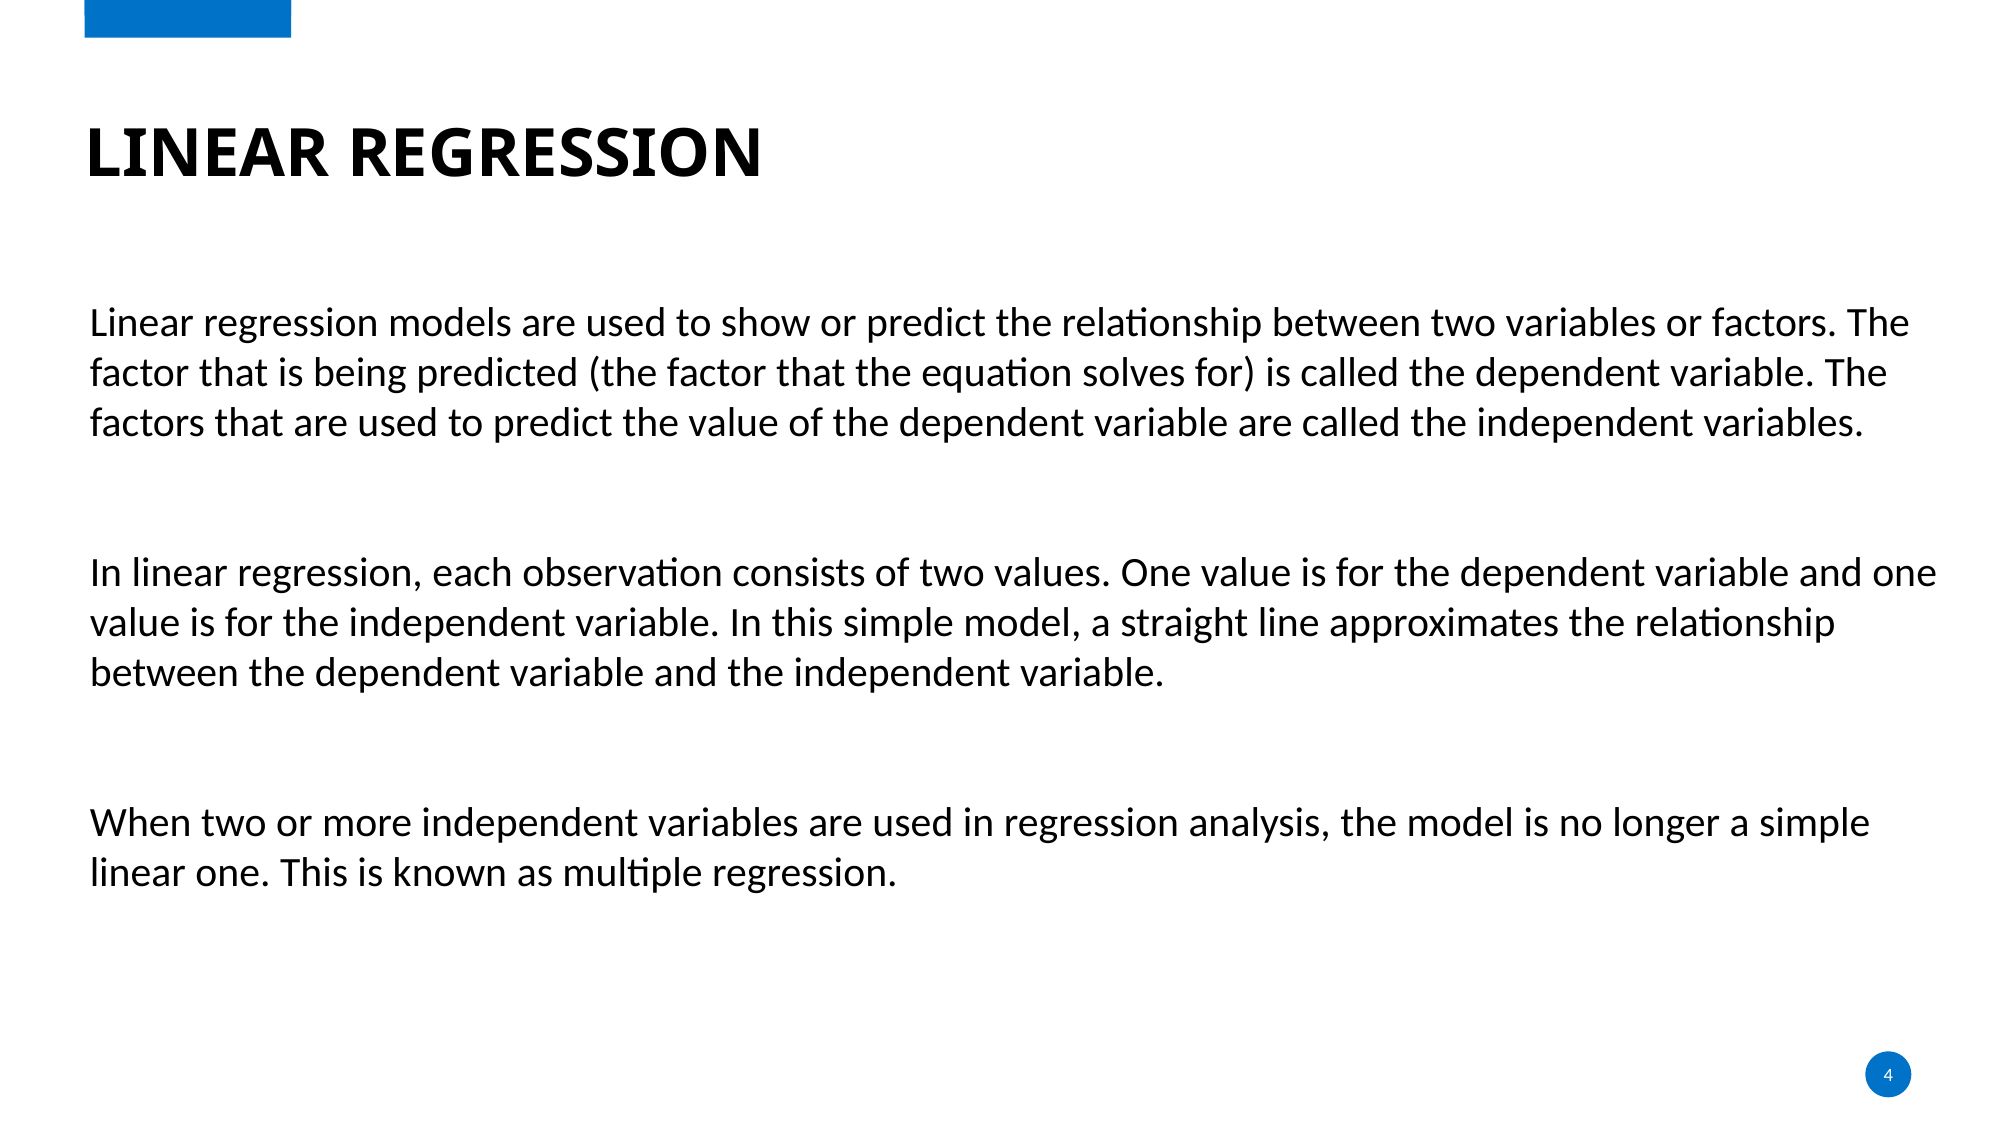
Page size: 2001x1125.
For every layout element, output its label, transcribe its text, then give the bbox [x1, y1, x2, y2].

title Linear Regression [84, 40, 1914, 192]
text_box Linear regression models are used to show or predict the relationship between two variables or factors. The factor that is being predicted (the factor that the equation solves for) is called the dependent variable. The factors that are used to predict the value of the dependent variable are called the independent variables. In linear regression, each observation consists of two values. One value is for the dependent variable and one value is for the independent variable. In this simple model, a straight line approximates the relationship between the dependent variable and the independent variable. When two or more independent variables are used in regression analysis, the model is no longer a simple linear one. This is known as multiple regression. [74, 287, 1963, 903]
slide_number 4 [1864, 1059, 1913, 1090]
